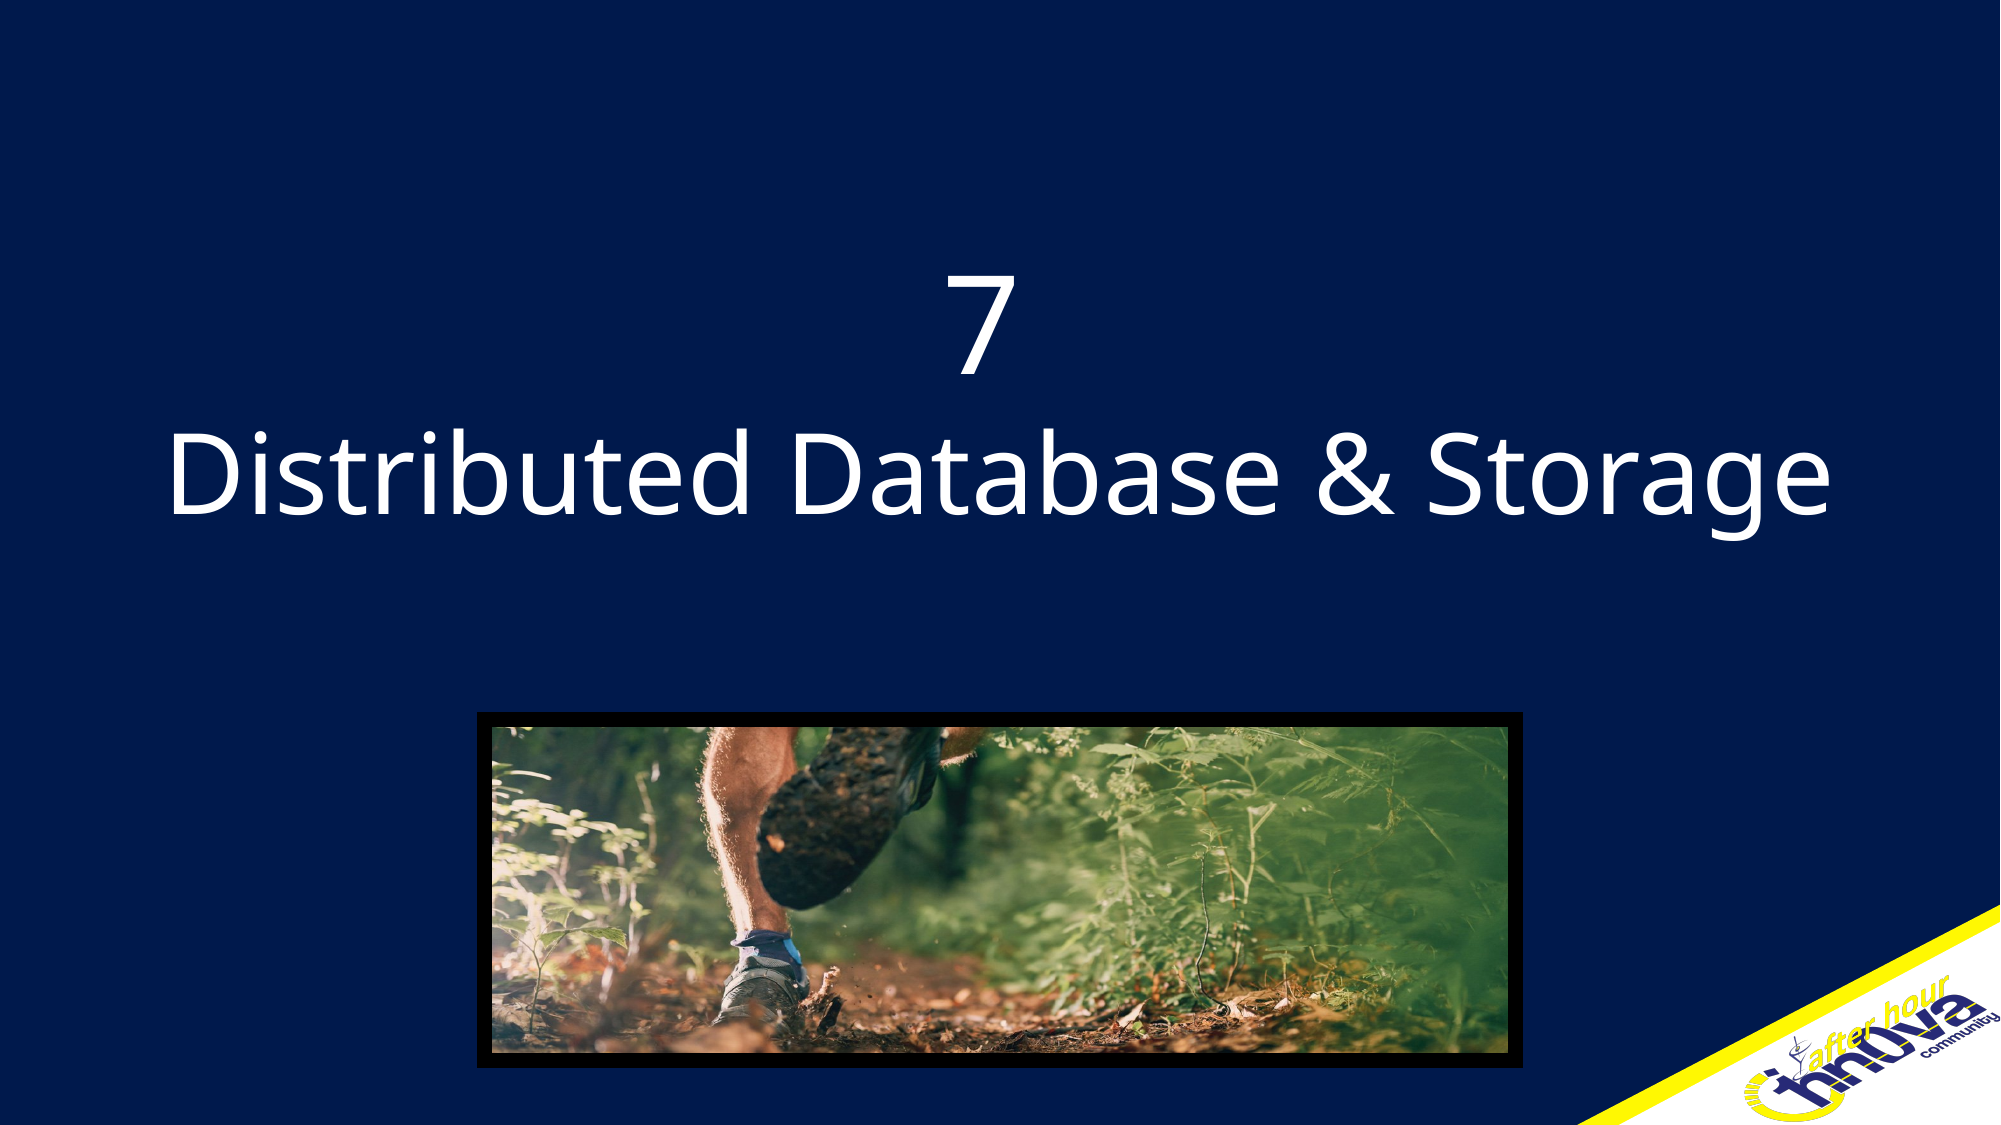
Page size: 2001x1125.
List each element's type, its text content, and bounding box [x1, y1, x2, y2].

picture [491, 726, 1509, 1054]
text_box 7 Distributed Database & Storage [0, 229, 2000, 545]
